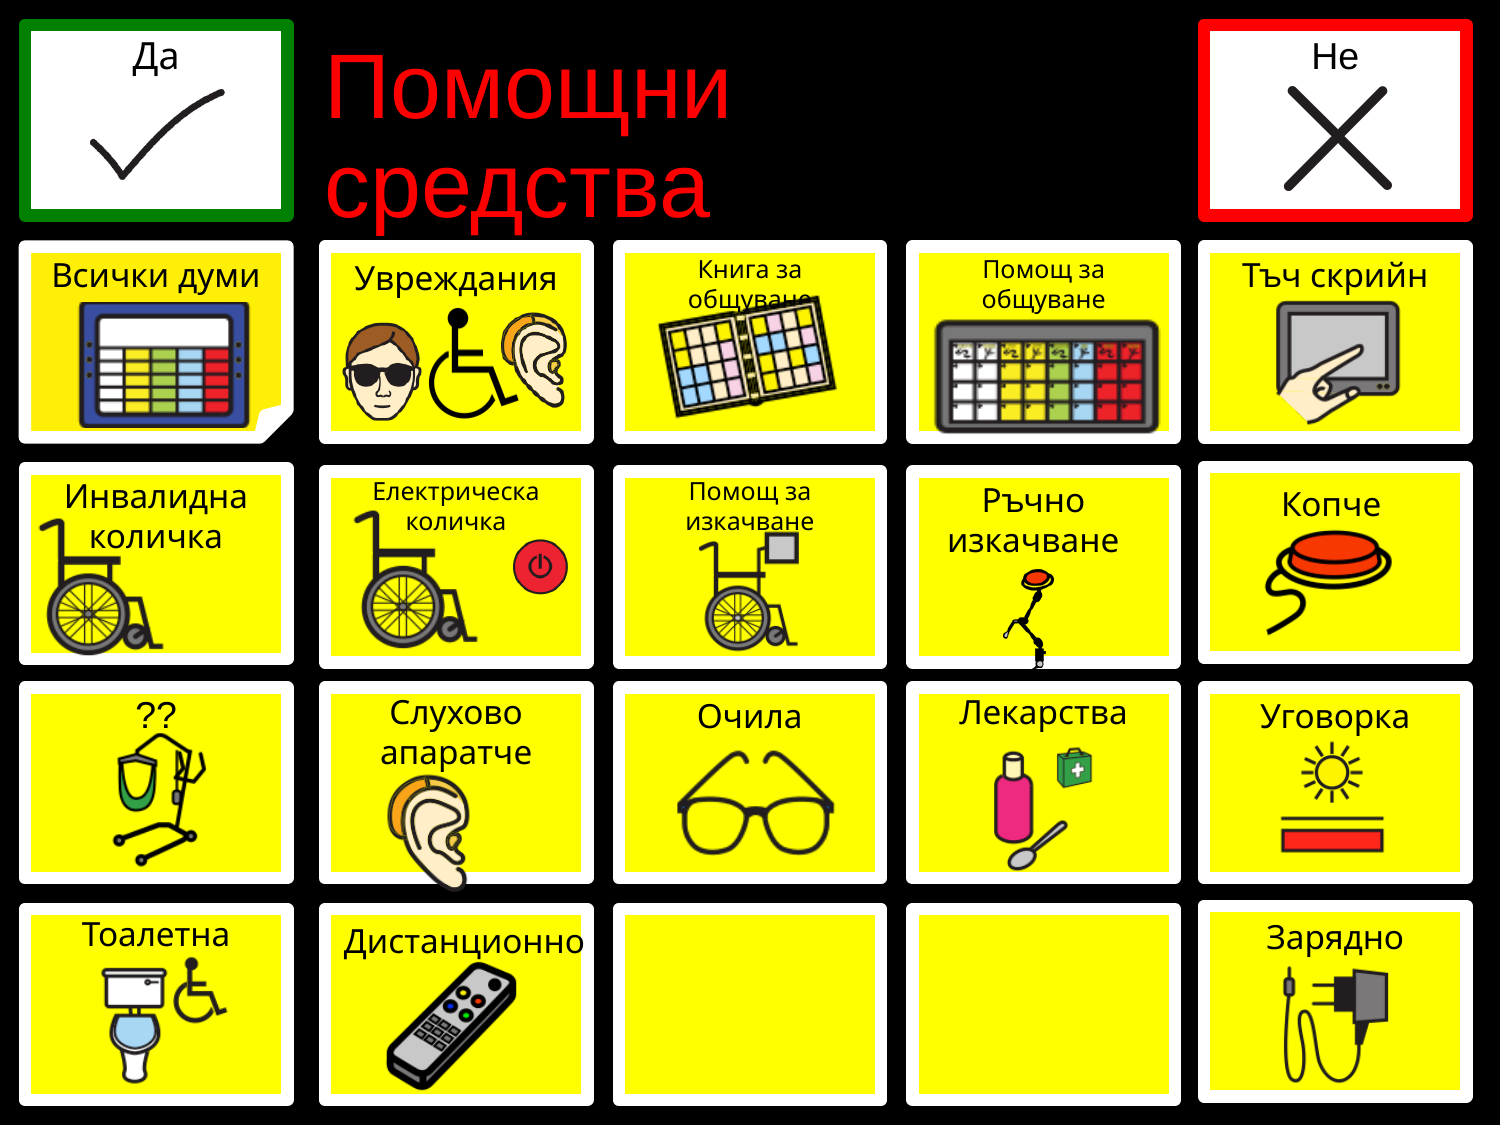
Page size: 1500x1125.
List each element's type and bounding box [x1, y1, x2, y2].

text_box [318, 908, 611, 1101]
picture [680, 524, 817, 660]
picture [1274, 74, 1403, 203]
text_box [324, 468, 588, 663]
picture [74, 53, 238, 216]
text_box [1203, 687, 1467, 879]
text_box [24, 245, 289, 439]
title [324, 36, 1013, 241]
picture [971, 562, 1090, 680]
picture [91, 946, 240, 1094]
text_box [618, 468, 882, 663]
text_box [324, 246, 588, 314]
text_box [618, 908, 882, 1101]
picture [506, 533, 574, 601]
text_box [912, 684, 1176, 879]
picture [339, 501, 495, 658]
text_box [1203, 24, 1467, 216]
text_box [324, 684, 588, 879]
text_box [324, 415, 588, 438]
picture [962, 742, 1100, 880]
text_box [618, 687, 882, 879]
picture [663, 713, 851, 901]
picture [324, 299, 588, 428]
text_box [912, 246, 1176, 438]
text_box [24, 905, 288, 1101]
picture [1266, 730, 1399, 863]
picture [1257, 504, 1403, 651]
picture [378, 952, 523, 1097]
picture [1266, 957, 1403, 1094]
text_box [1203, 905, 1467, 1097]
text_box [1200, 466, 1467, 658]
picture [1262, 287, 1415, 440]
text_box [24, 467, 288, 660]
text_box [1203, 246, 1467, 438]
picture [649, 267, 846, 463]
picture [62, 301, 267, 429]
text_box [24, 684, 288, 879]
picture [914, 254, 1182, 496]
picture [360, 765, 496, 902]
text_box [618, 246, 882, 438]
picture [24, 509, 181, 665]
text_box [902, 471, 1176, 663]
text_box [912, 908, 1176, 1101]
picture [81, 721, 240, 879]
text_box [24, 24, 288, 216]
